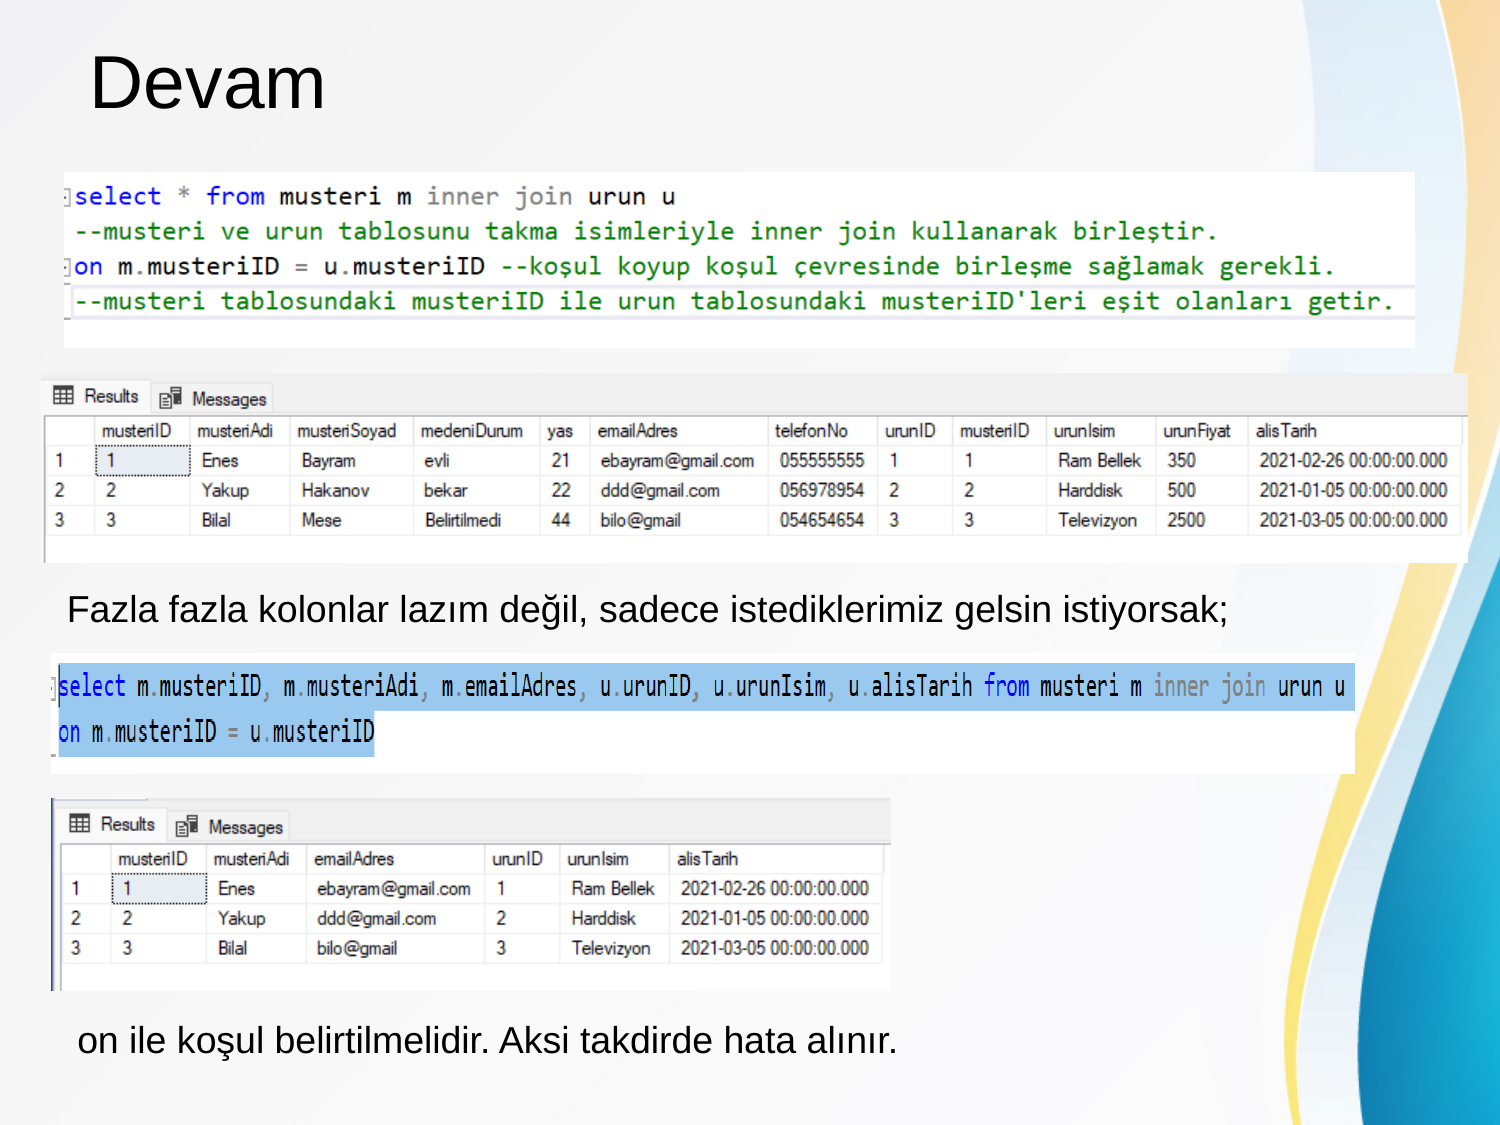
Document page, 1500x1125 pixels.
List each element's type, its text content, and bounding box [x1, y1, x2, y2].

text_box on ile koşul belirtilmelidir. Aksi takdirde hata alınır. [62, 1008, 914, 1068]
text_box Fazla fazla kolonlar lazım değil, sadece istediklerimiz gelsin istiyorsak; [52, 577, 1245, 638]
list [64, 172, 1415, 348]
title Devam [74, 30, 1426, 127]
picture [0, 0, 1500, 1125]
